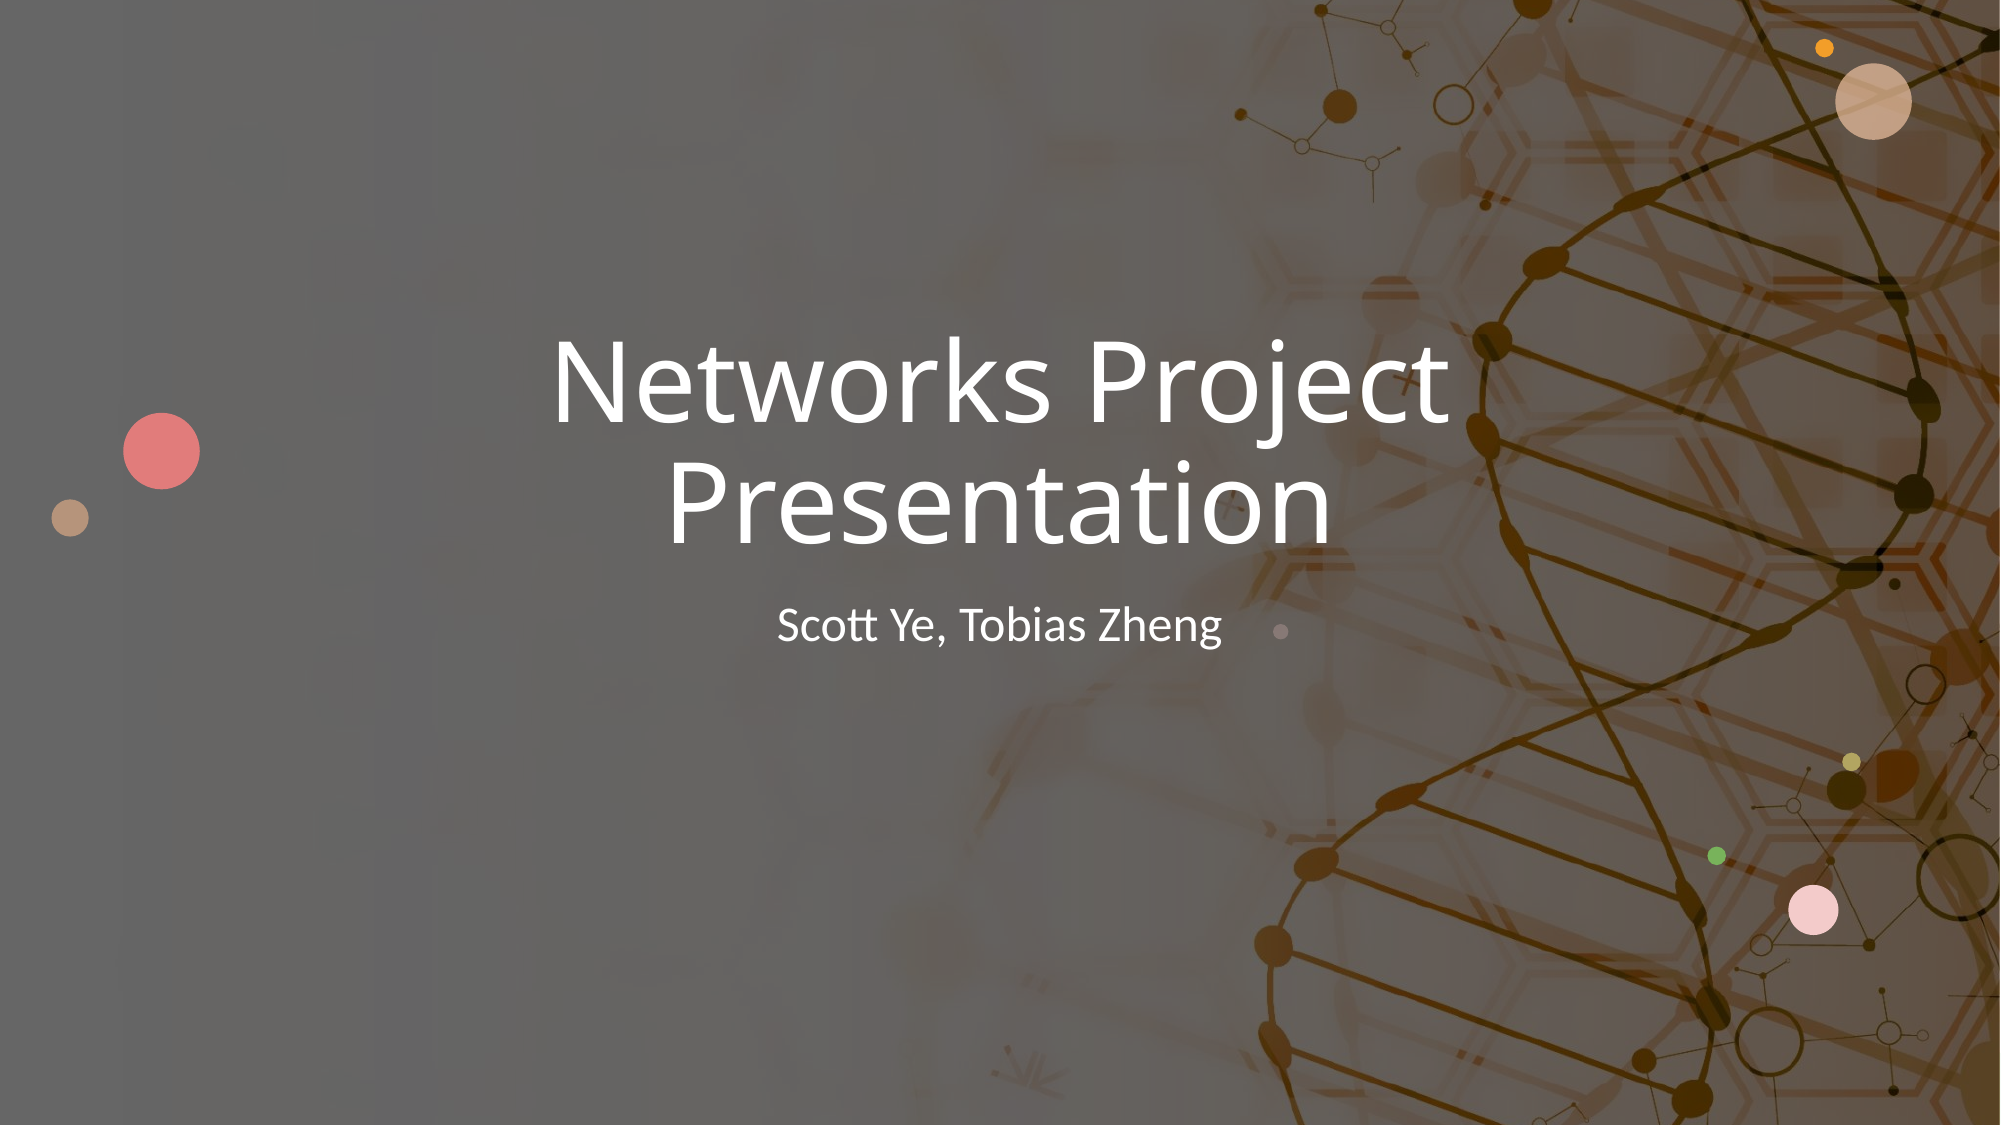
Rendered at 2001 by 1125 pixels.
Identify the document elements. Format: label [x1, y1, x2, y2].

picture [0, 0, 2000, 1125]
text_box [51, 38, 1912, 936]
